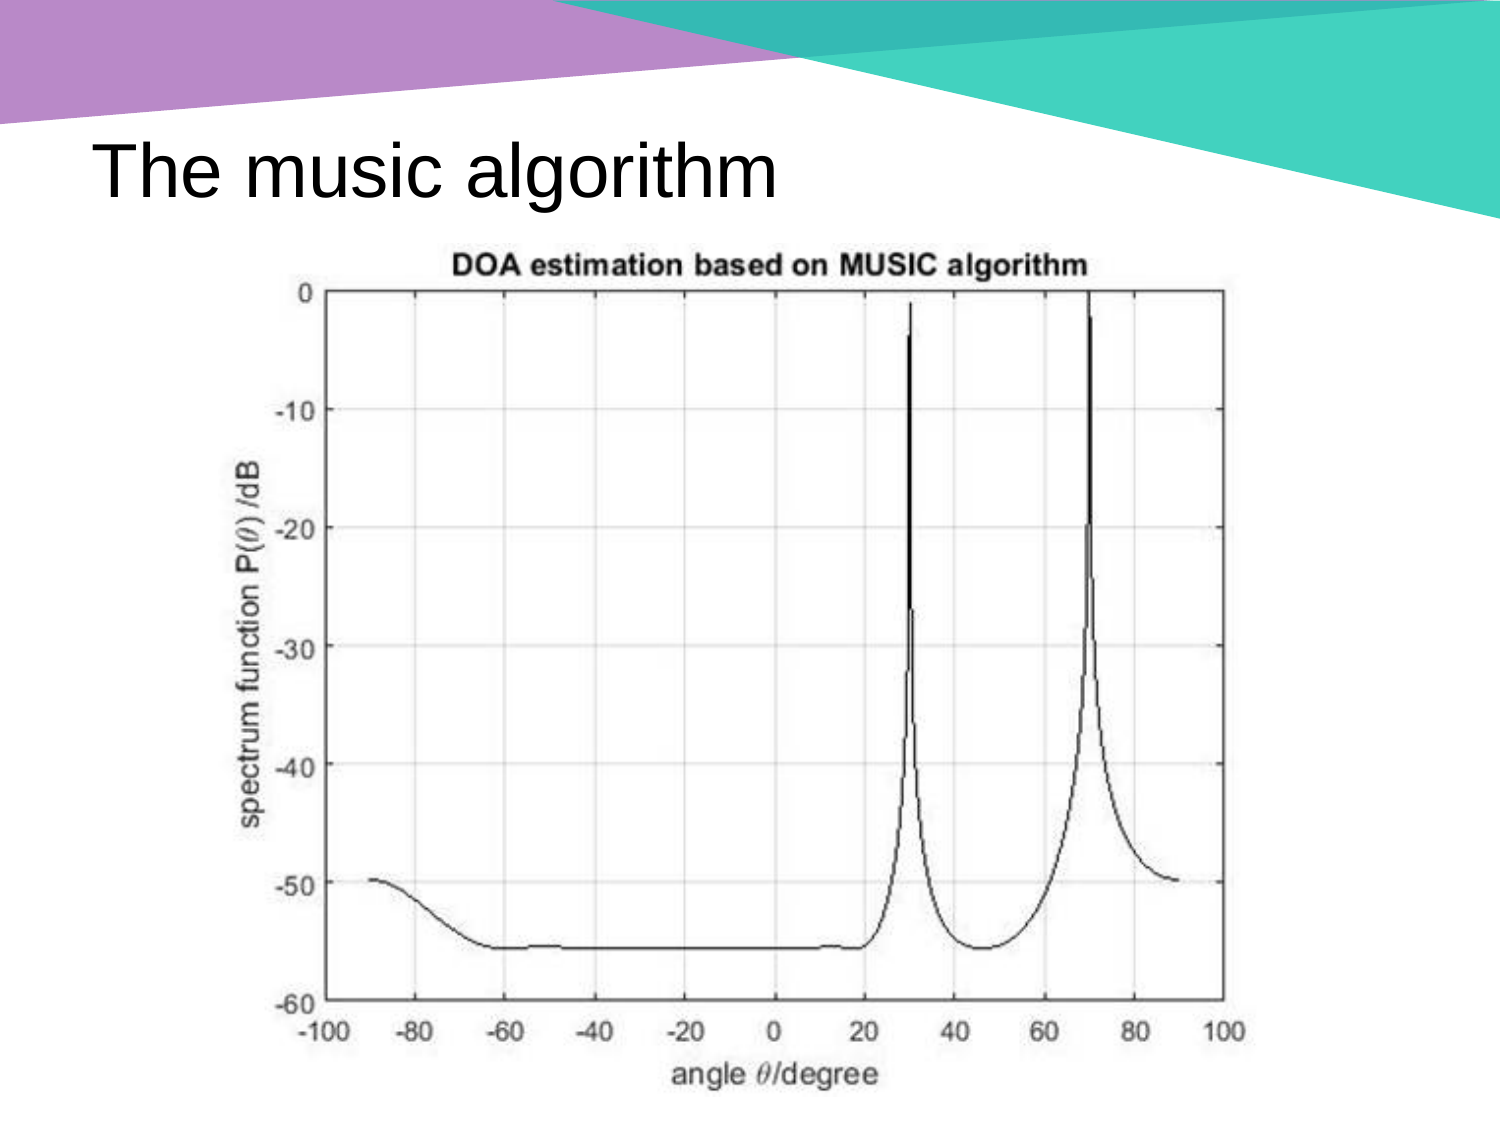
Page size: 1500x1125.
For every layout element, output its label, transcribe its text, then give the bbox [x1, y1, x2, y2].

title The music algorithm [76, 113, 1427, 239]
picture [218, 243, 1258, 1097]
